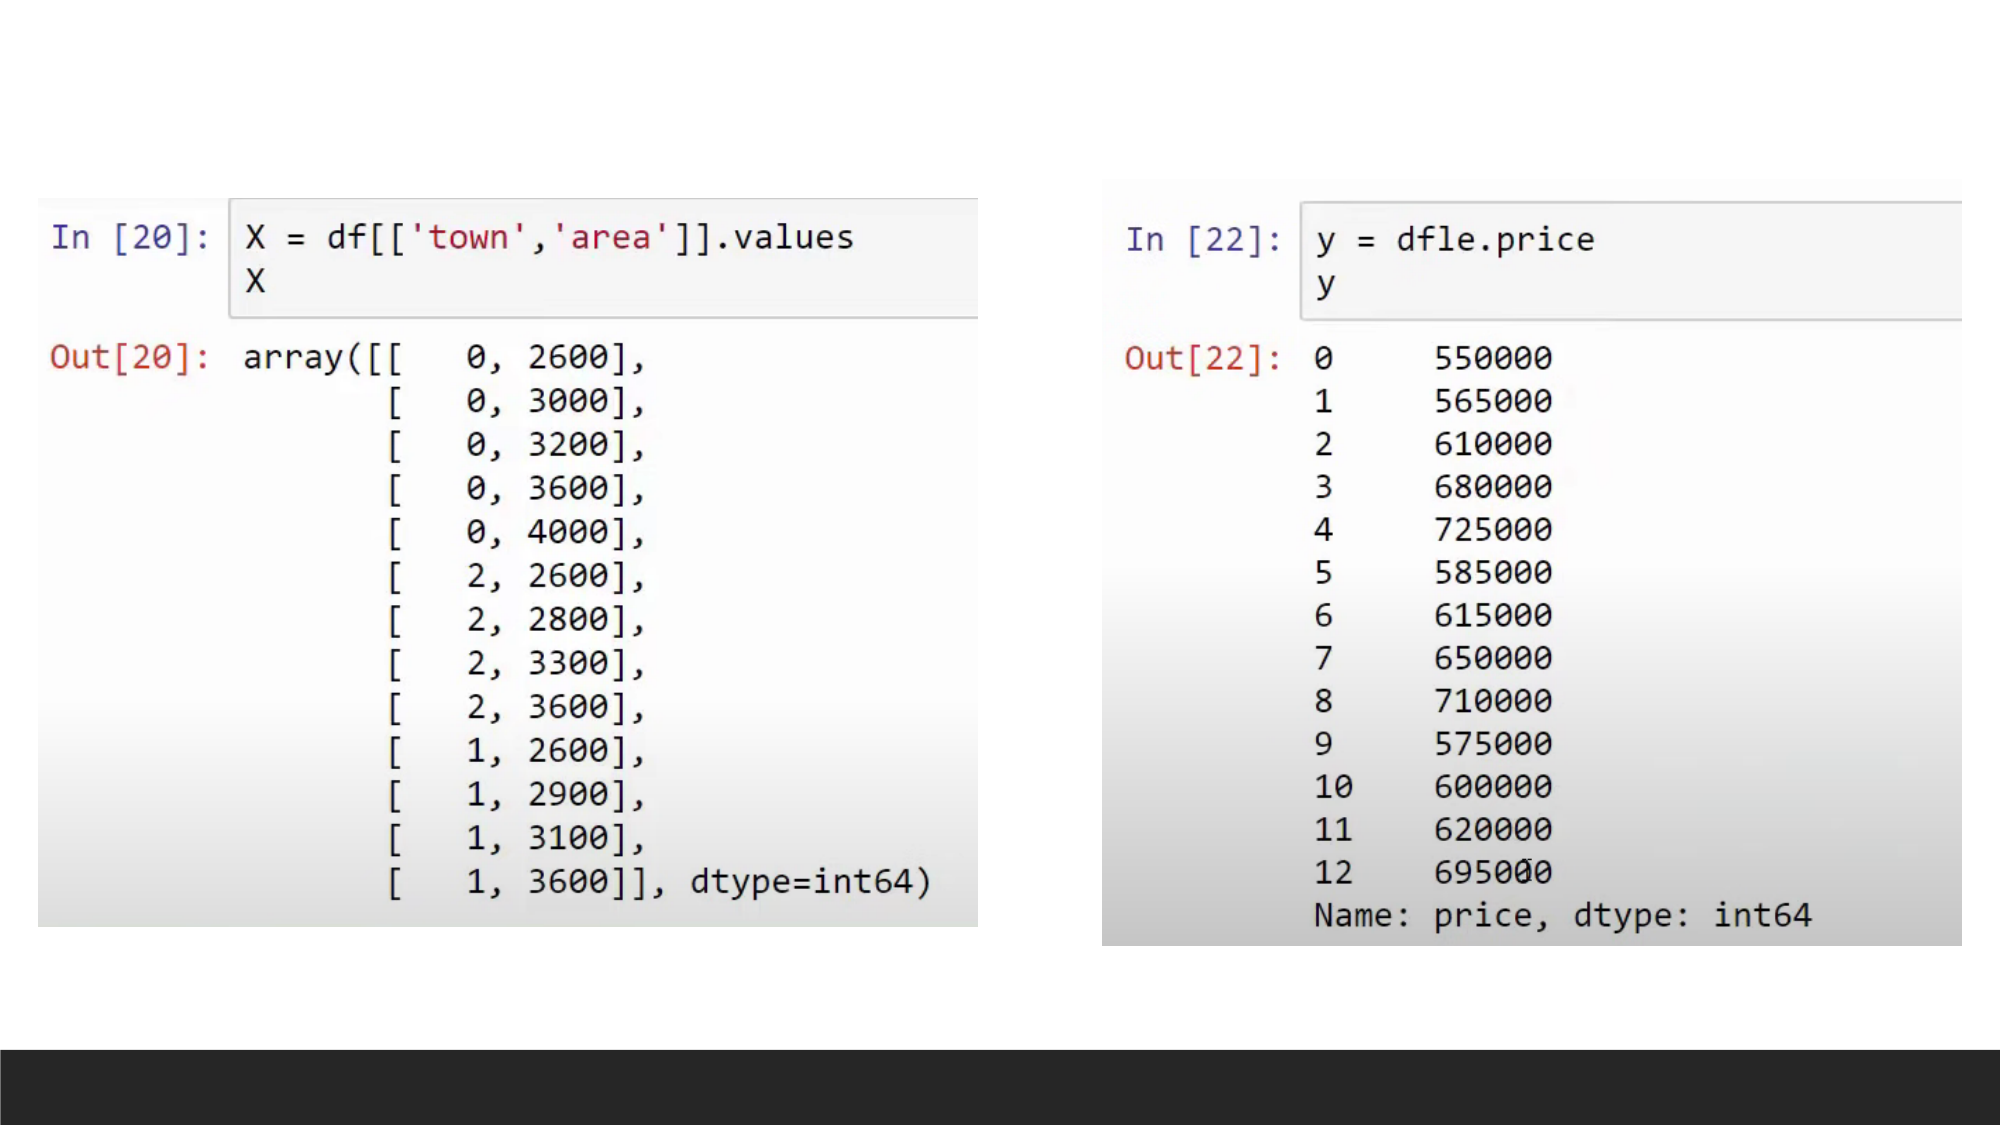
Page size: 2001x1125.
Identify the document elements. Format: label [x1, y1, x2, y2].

picture [1102, 178, 1962, 946]
picture [38, 198, 979, 927]
